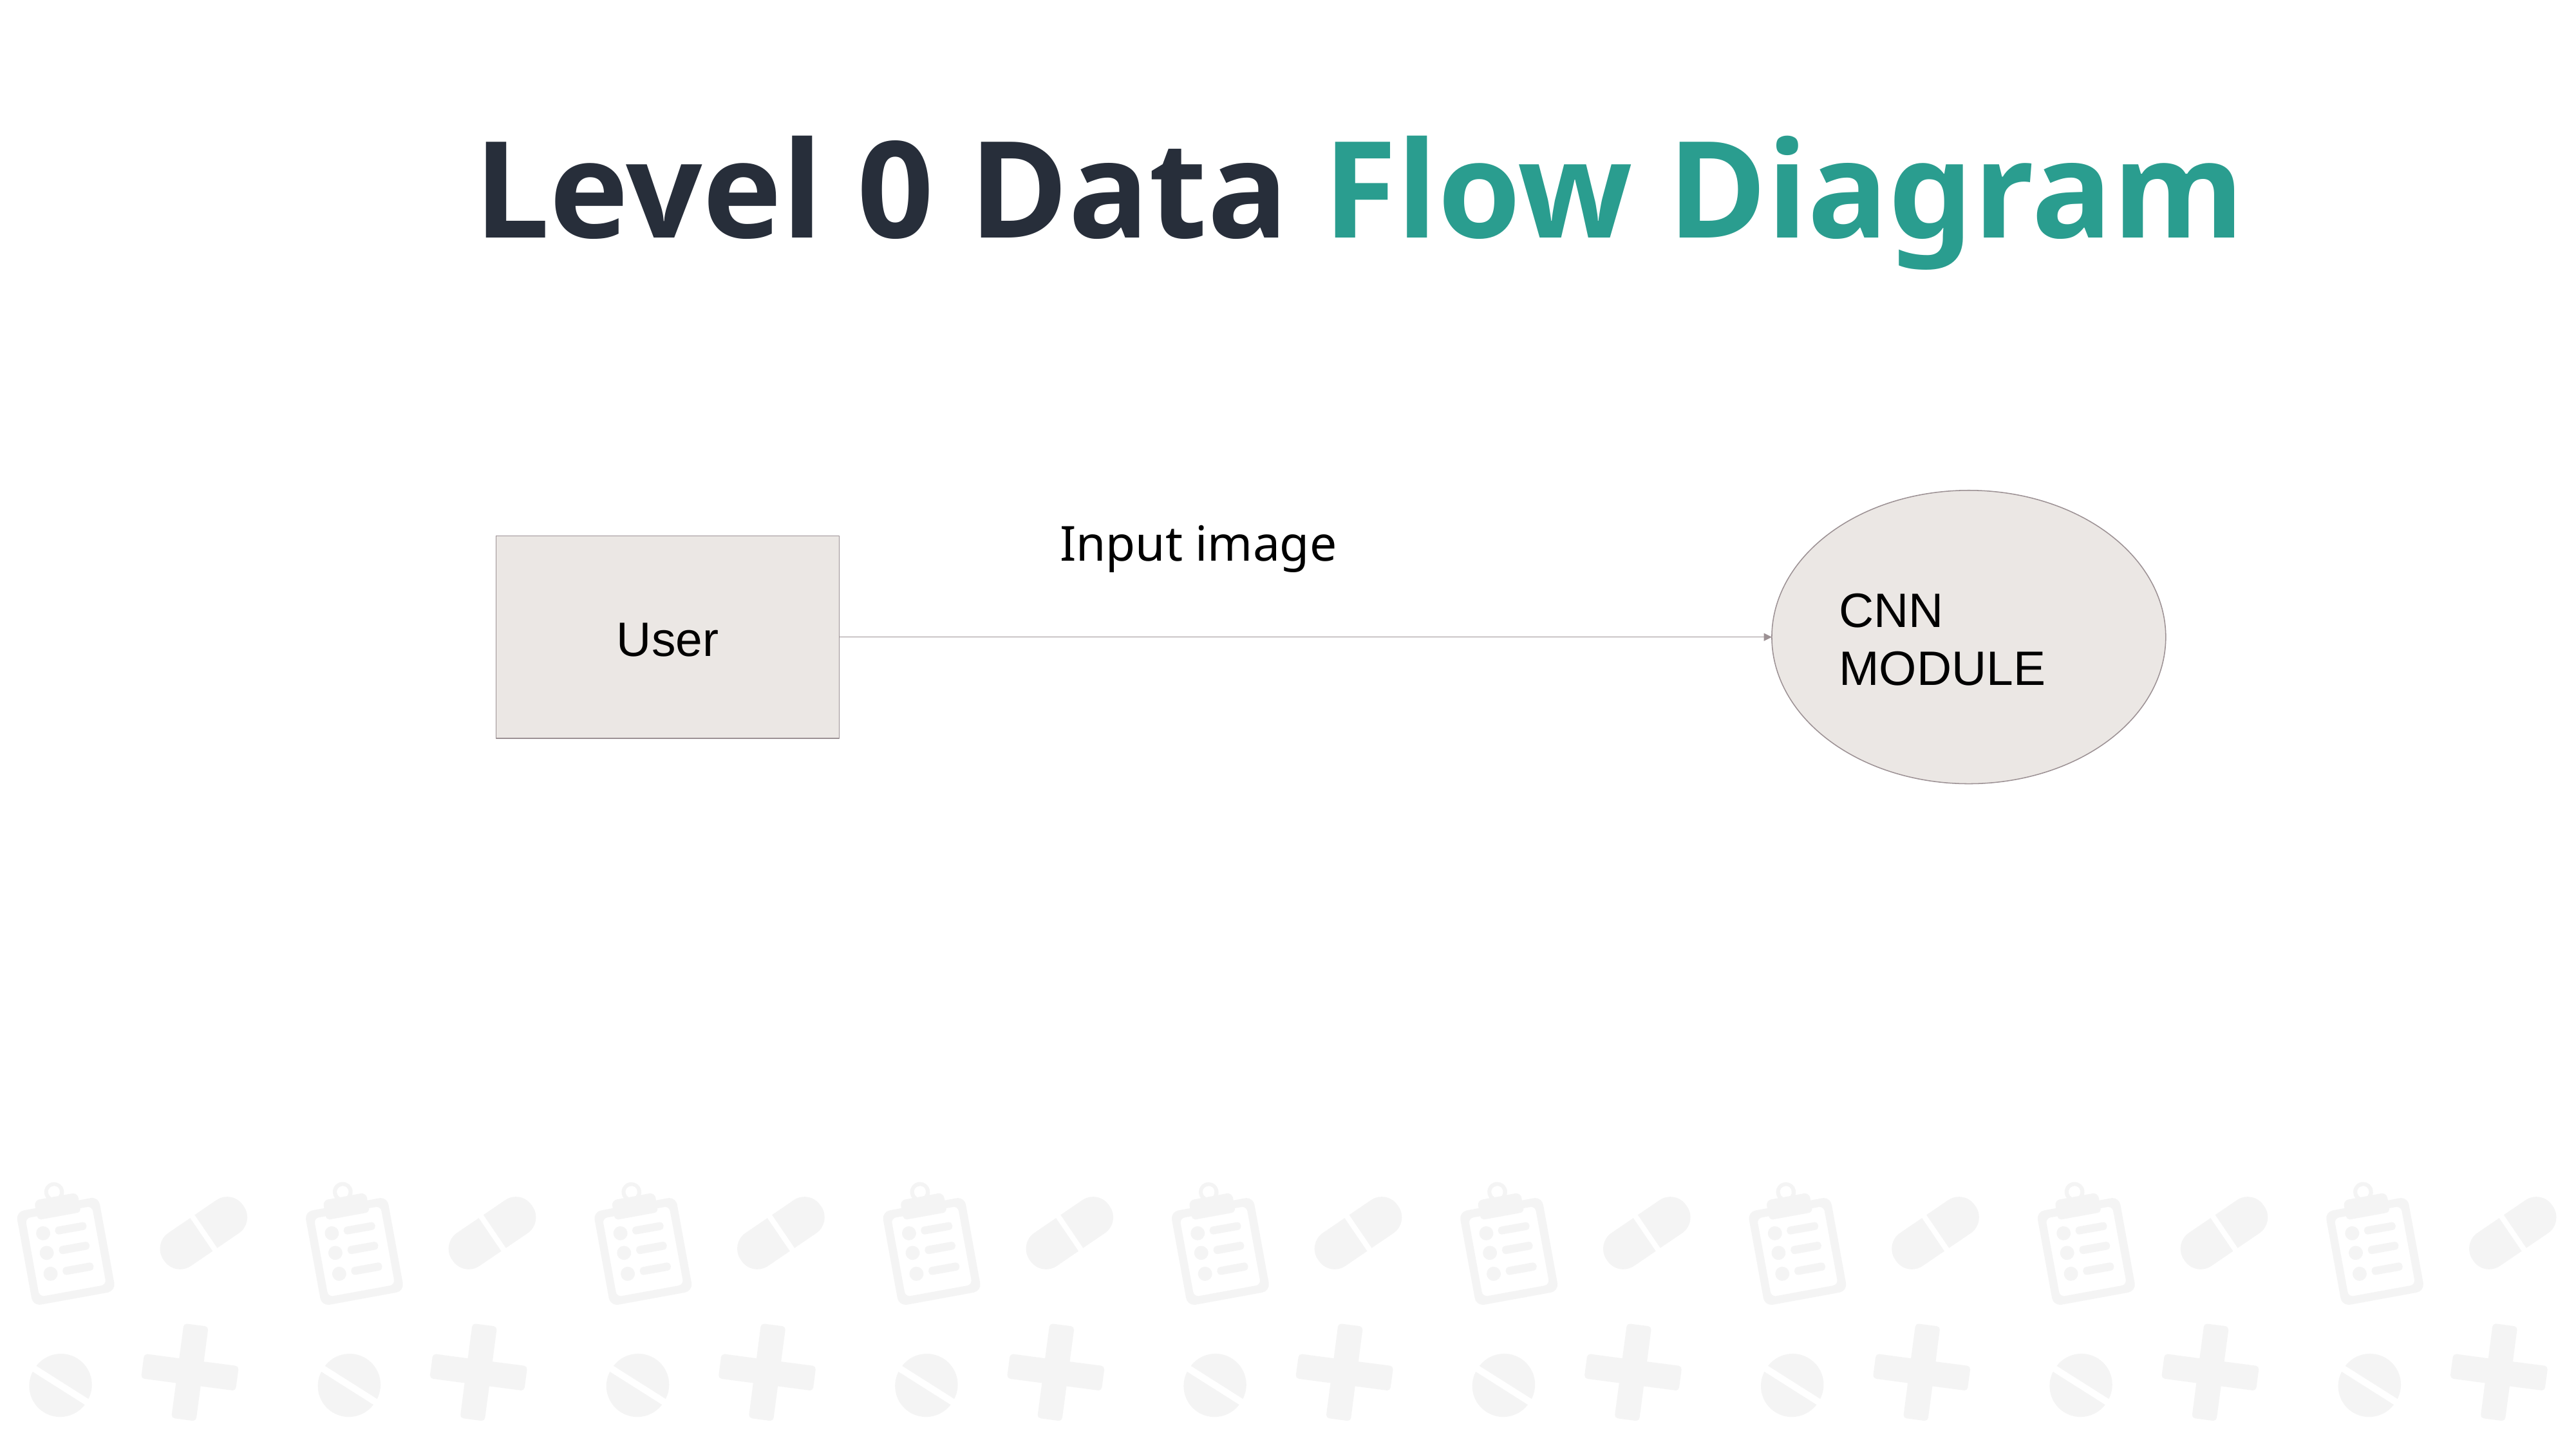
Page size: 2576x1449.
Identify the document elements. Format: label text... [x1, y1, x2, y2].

text_box Input image [962, 503, 1649, 581]
title Level 0 Data Flow Diagram [451, 117, 2268, 277]
text_box CNN MODULE [1771, 490, 2166, 784]
text_box User [496, 536, 840, 738]
